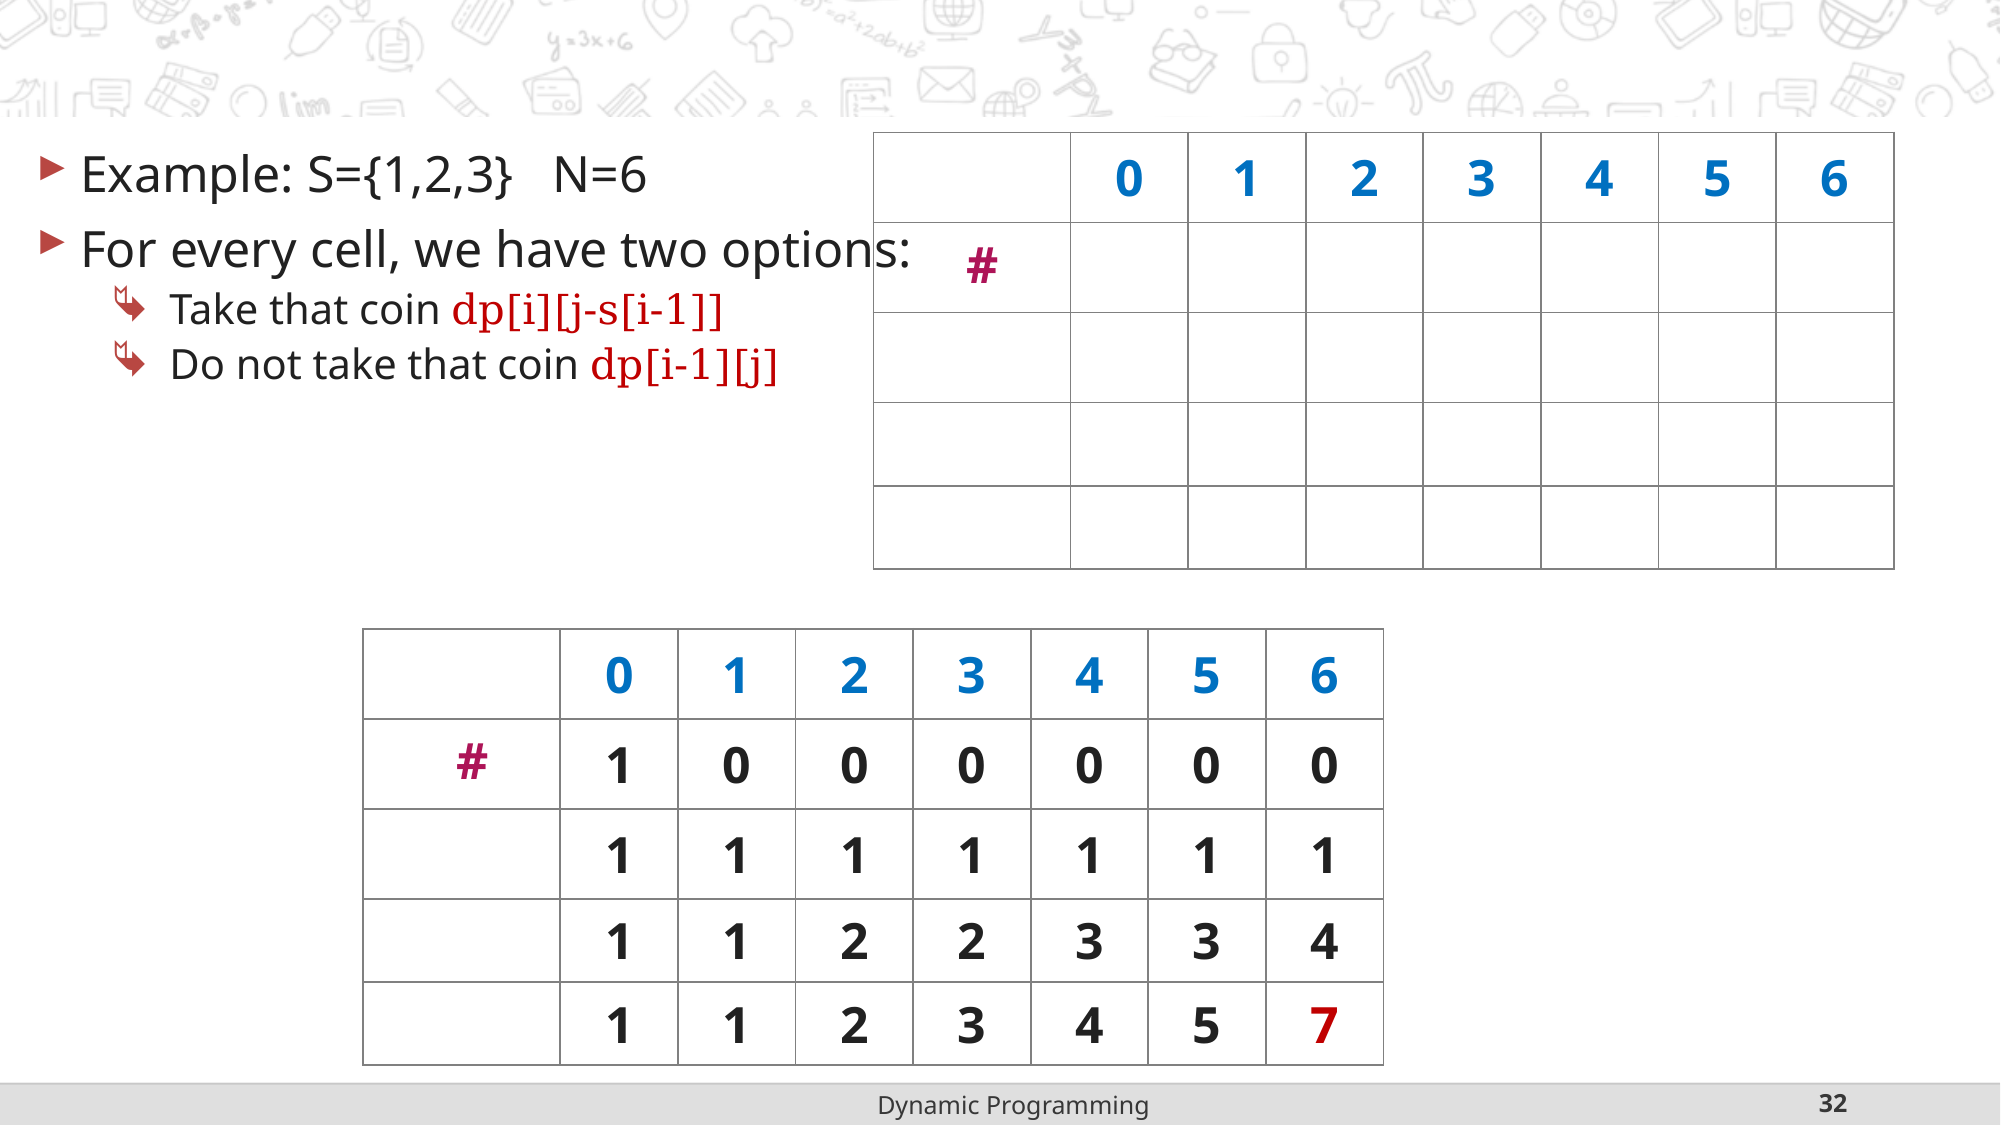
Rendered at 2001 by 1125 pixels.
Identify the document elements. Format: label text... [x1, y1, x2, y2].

picture [0, 0, 2000, 117]
list Example: S={1,2,3} N=6 For every cell, we have two options: Take that coin dp[i][j-s[i-1]] Do not take that coin dp[i-1][j] [21, 141, 1979, 1059]
